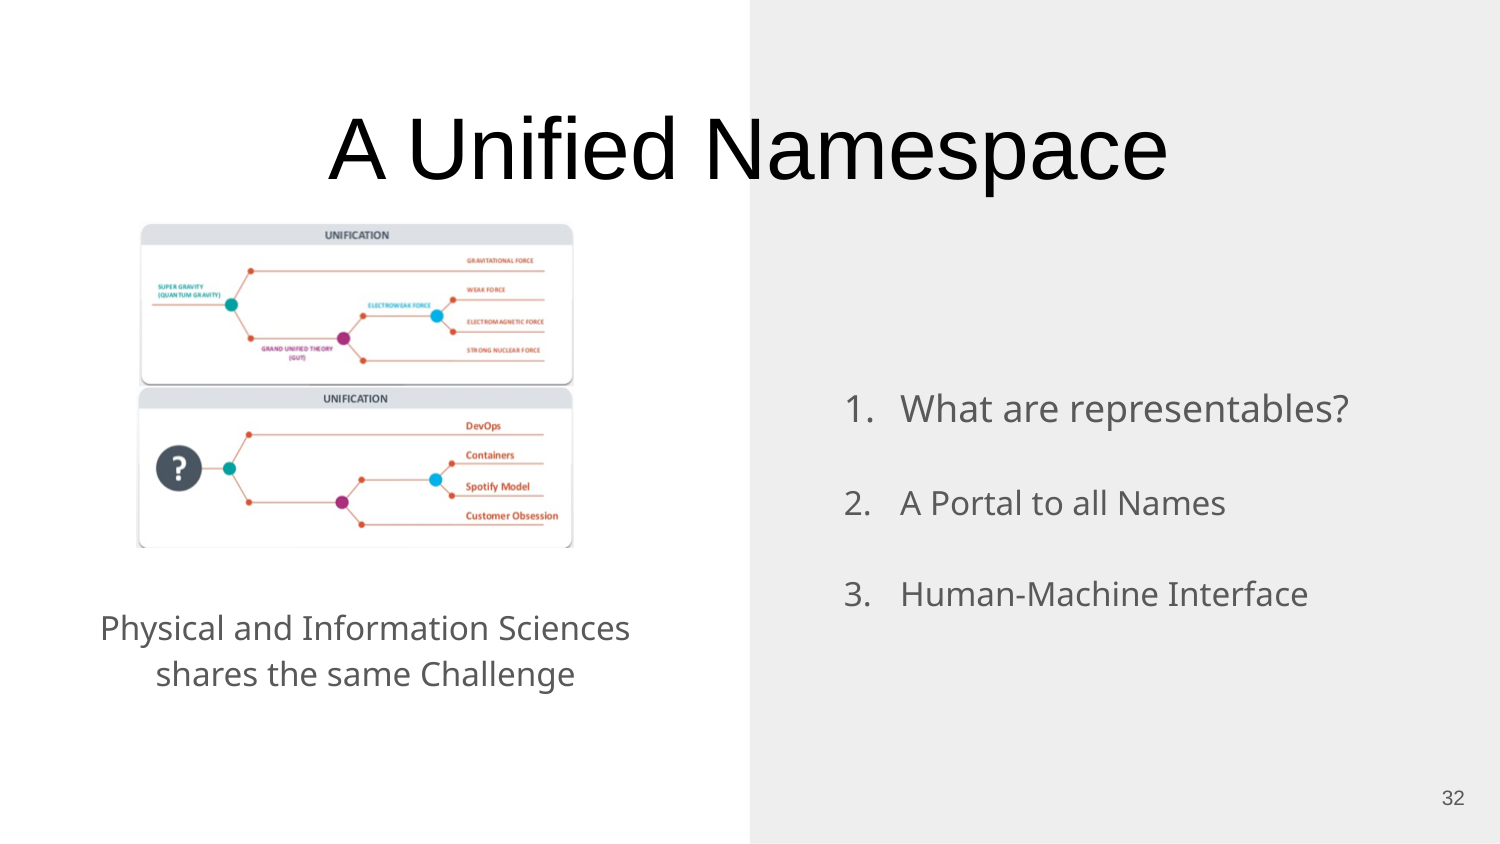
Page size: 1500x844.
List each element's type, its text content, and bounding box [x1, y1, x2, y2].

list What are representables? A Portal to all Names Human-Machine Interface [810, 266, 1440, 725]
slide_number 32 [1389, 764, 1480, 830]
picture [135, 221, 575, 549]
title A Unified Namespace [231, 68, 1269, 222]
text_box Physical and Information Sciences shares the same Challenge [41, 515, 672, 779]
